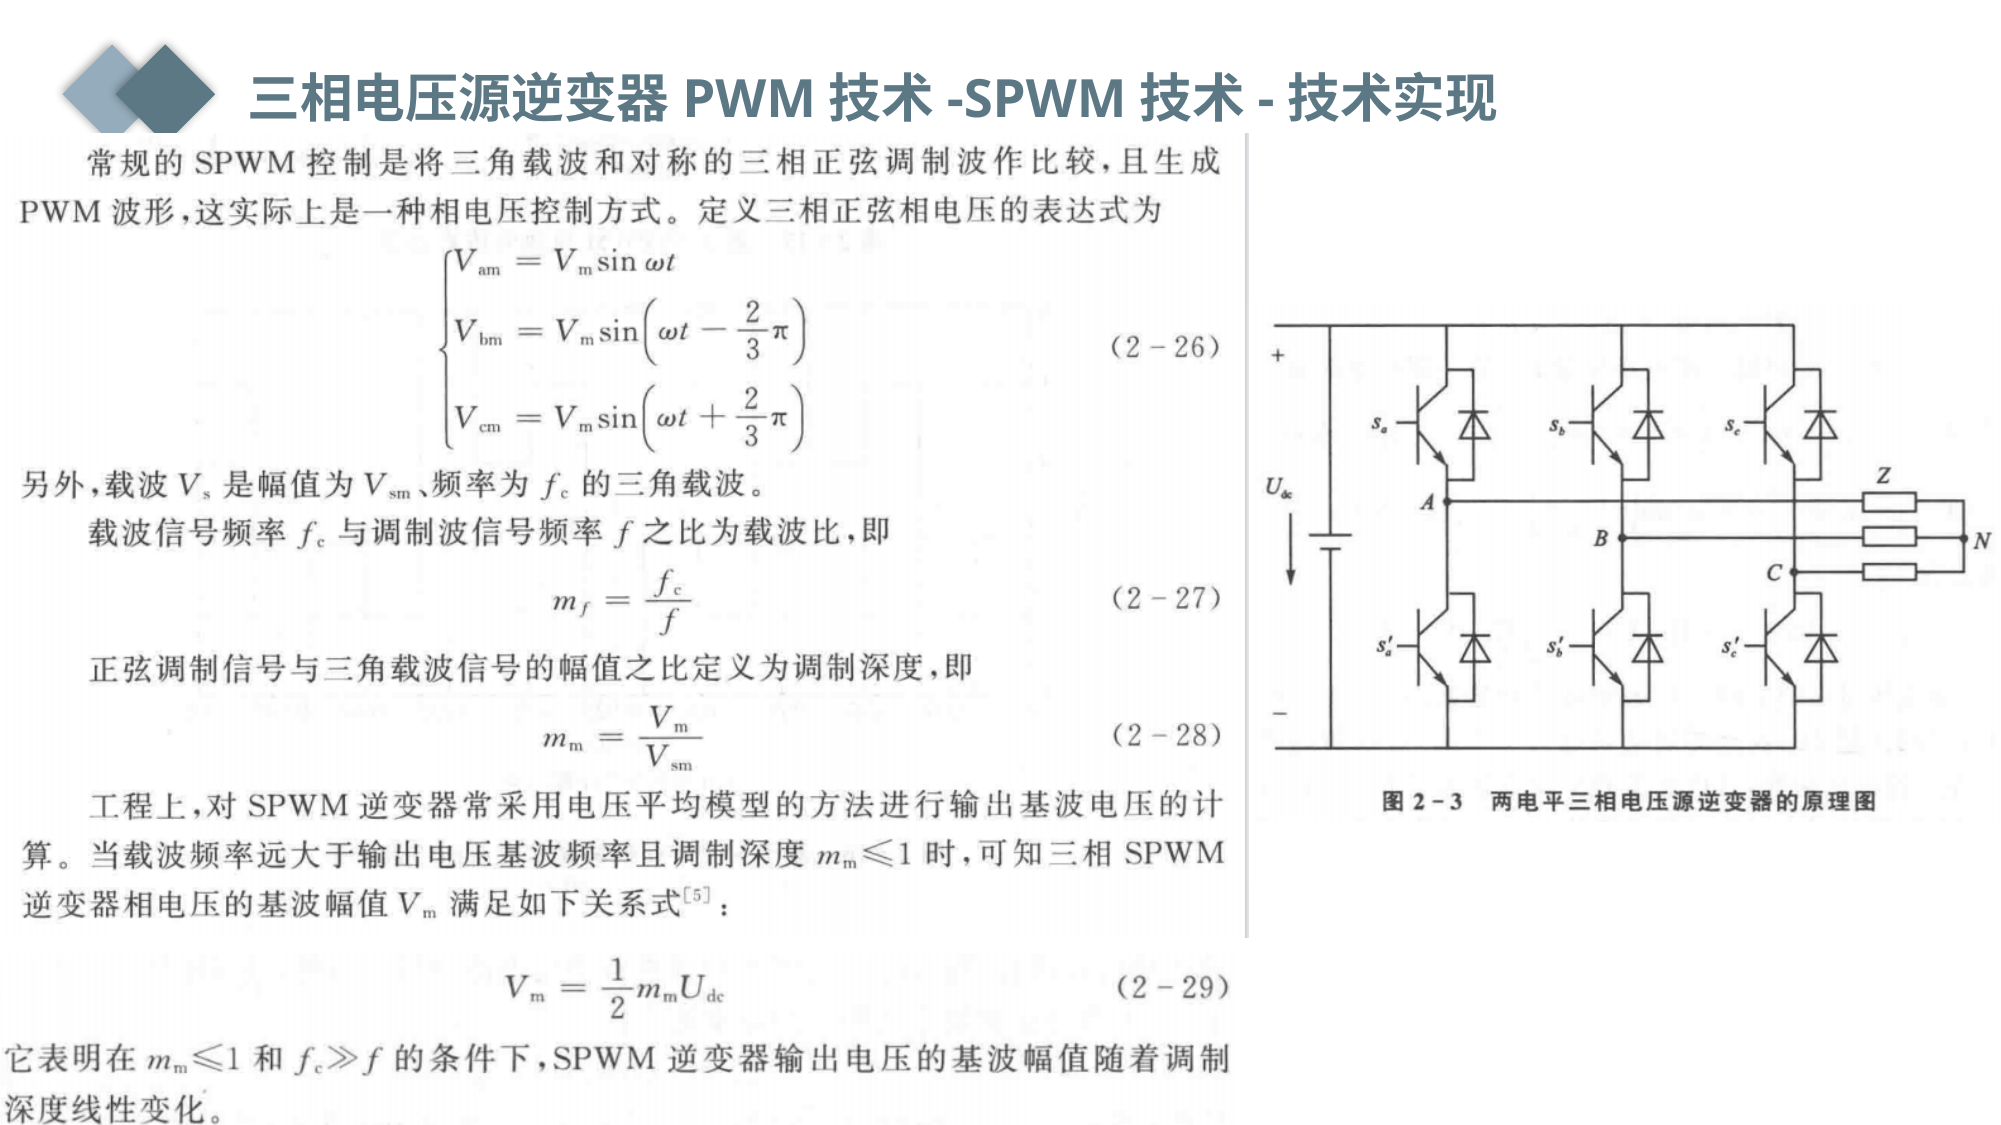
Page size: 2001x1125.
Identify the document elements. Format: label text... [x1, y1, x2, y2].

text_box [62, 44, 134, 133]
picture [0, 133, 2000, 939]
text_box 三相电压源逆变器PWM技术-SPWM技术-技术实现 [236, 59, 1688, 134]
text_box [115, 44, 216, 133]
picture [0, 952, 1236, 1125]
